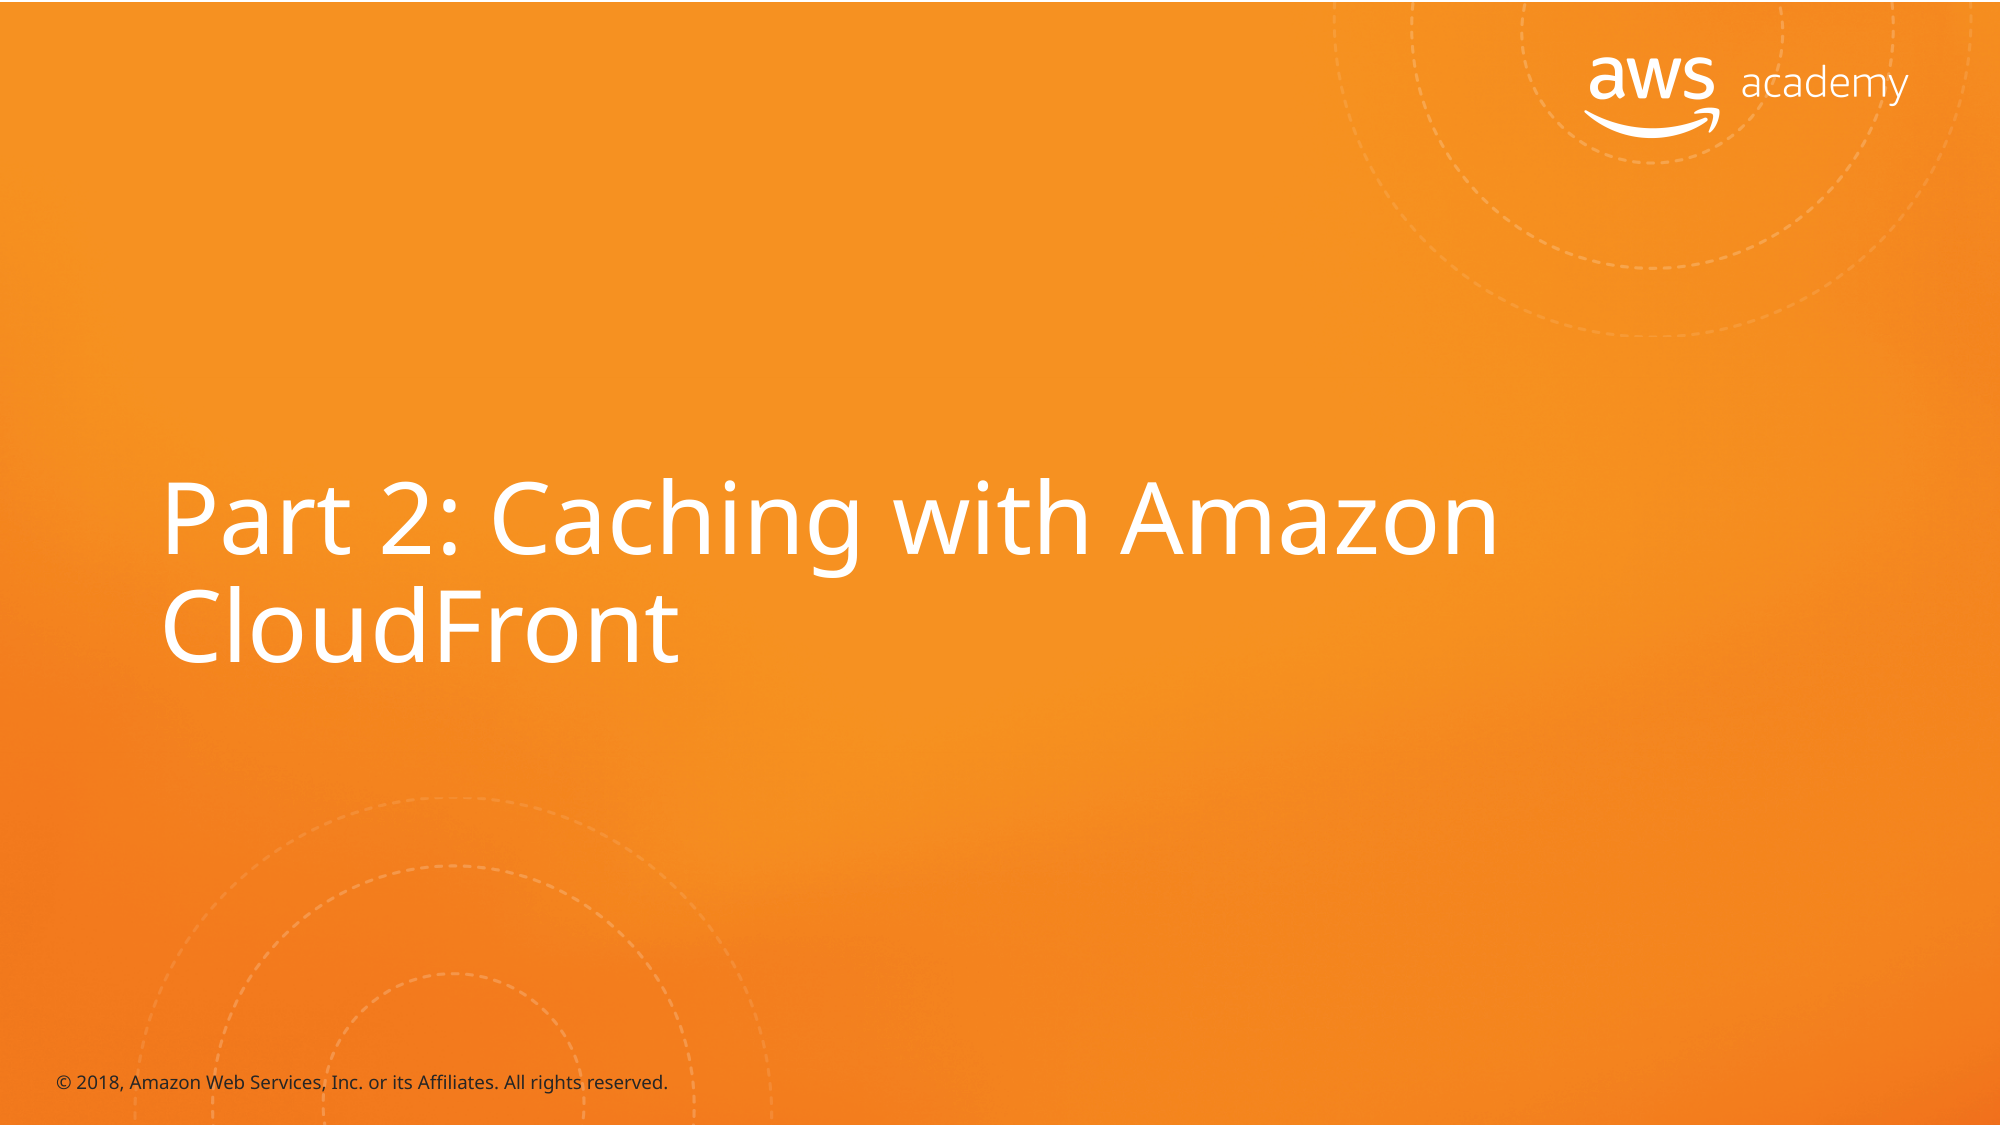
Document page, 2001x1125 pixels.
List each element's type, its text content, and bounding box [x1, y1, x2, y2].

picture [0, 2, 2000, 1125]
title Part 2: Caching with Amazon CloudFront [144, 427, 1886, 726]
